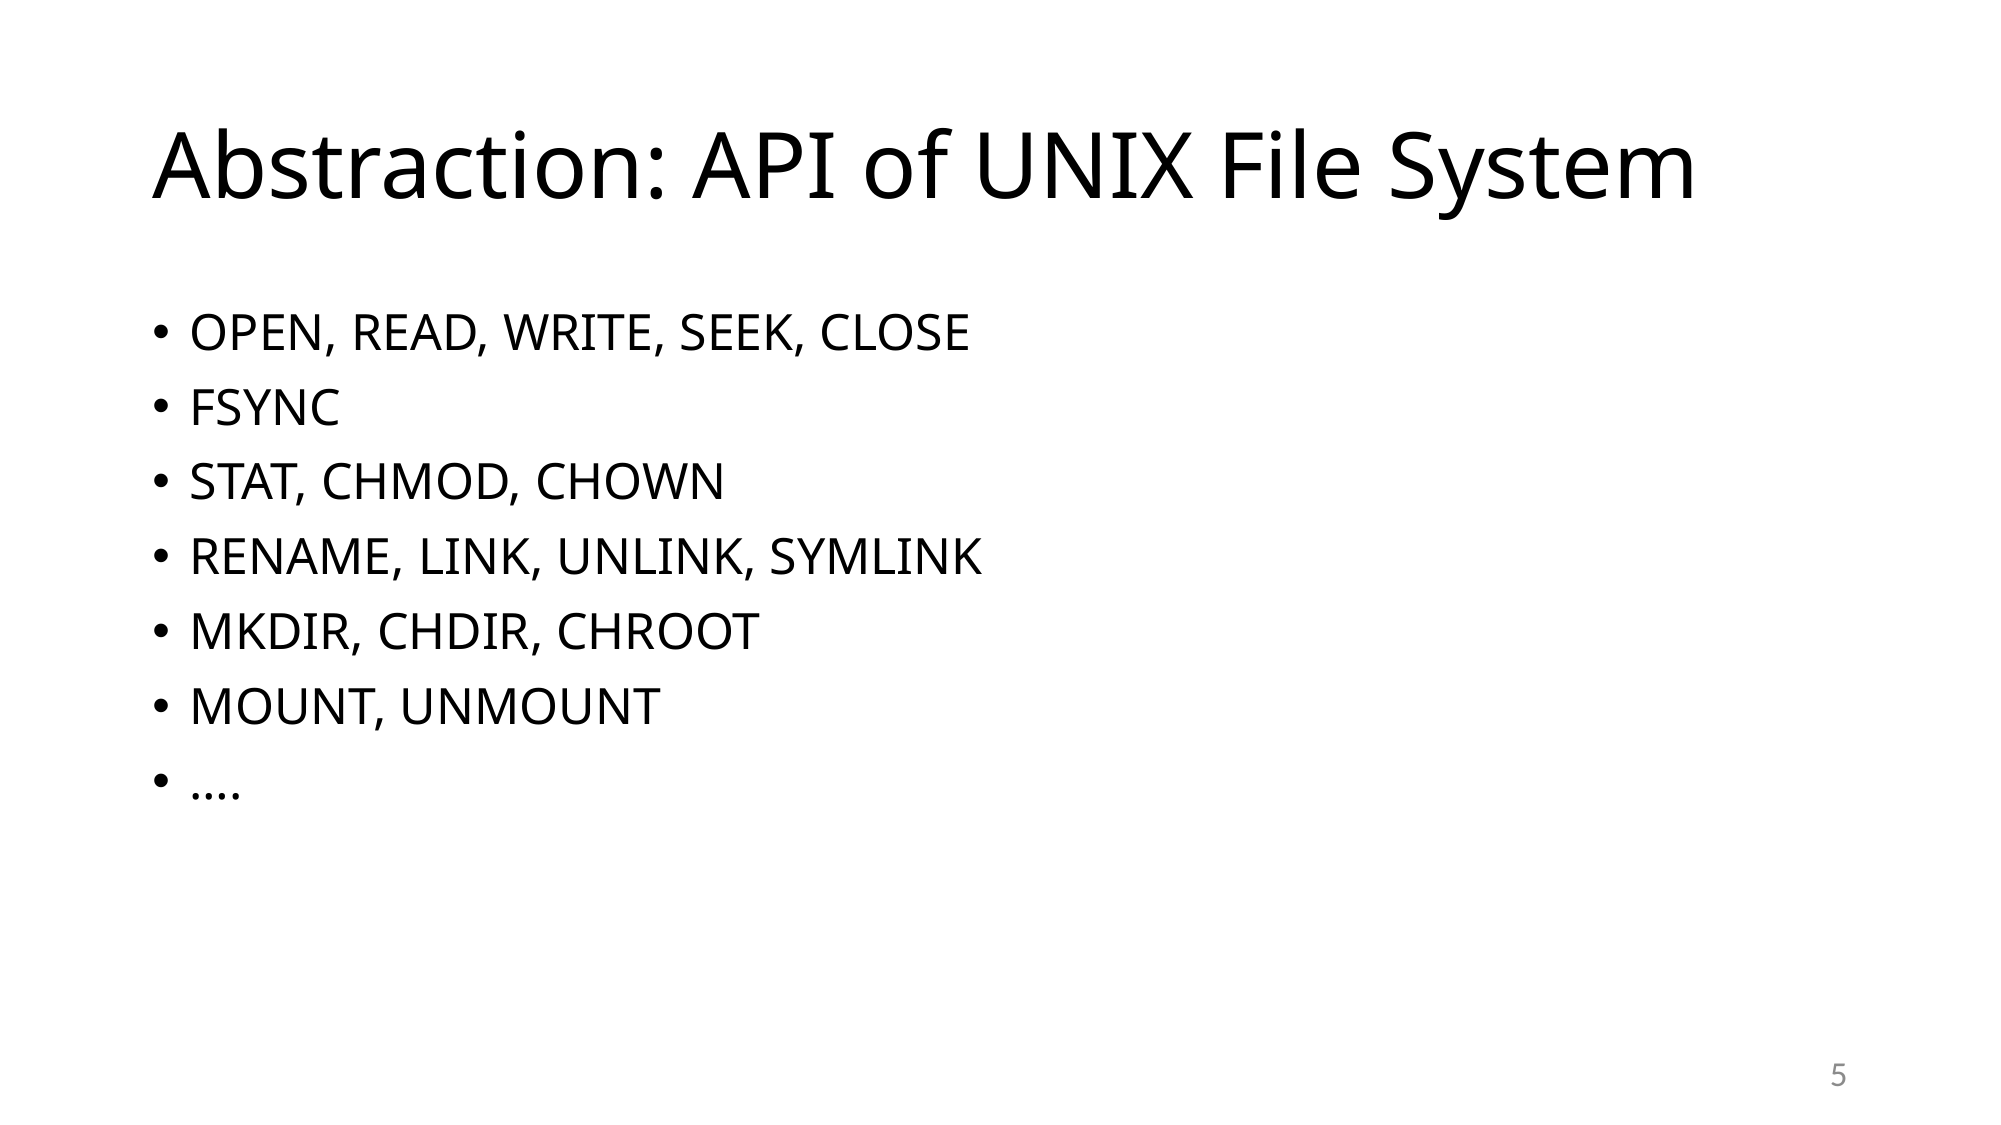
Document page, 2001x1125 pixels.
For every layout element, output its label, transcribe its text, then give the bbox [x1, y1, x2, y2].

slide_number 5 [1412, 1042, 1863, 1103]
title Abstraction: API of UNIX File System [137, 59, 1863, 278]
list OPEN, READ, WRITE, SEEK, CLOSE FSYNC STAT, CHMOD, CHOWN RENAME, LINK, UNLINK, SYMLINK MKDIR, CHDIR, CHROOT MOUNT, UNMOUNT …. [137, 299, 1863, 1014]
